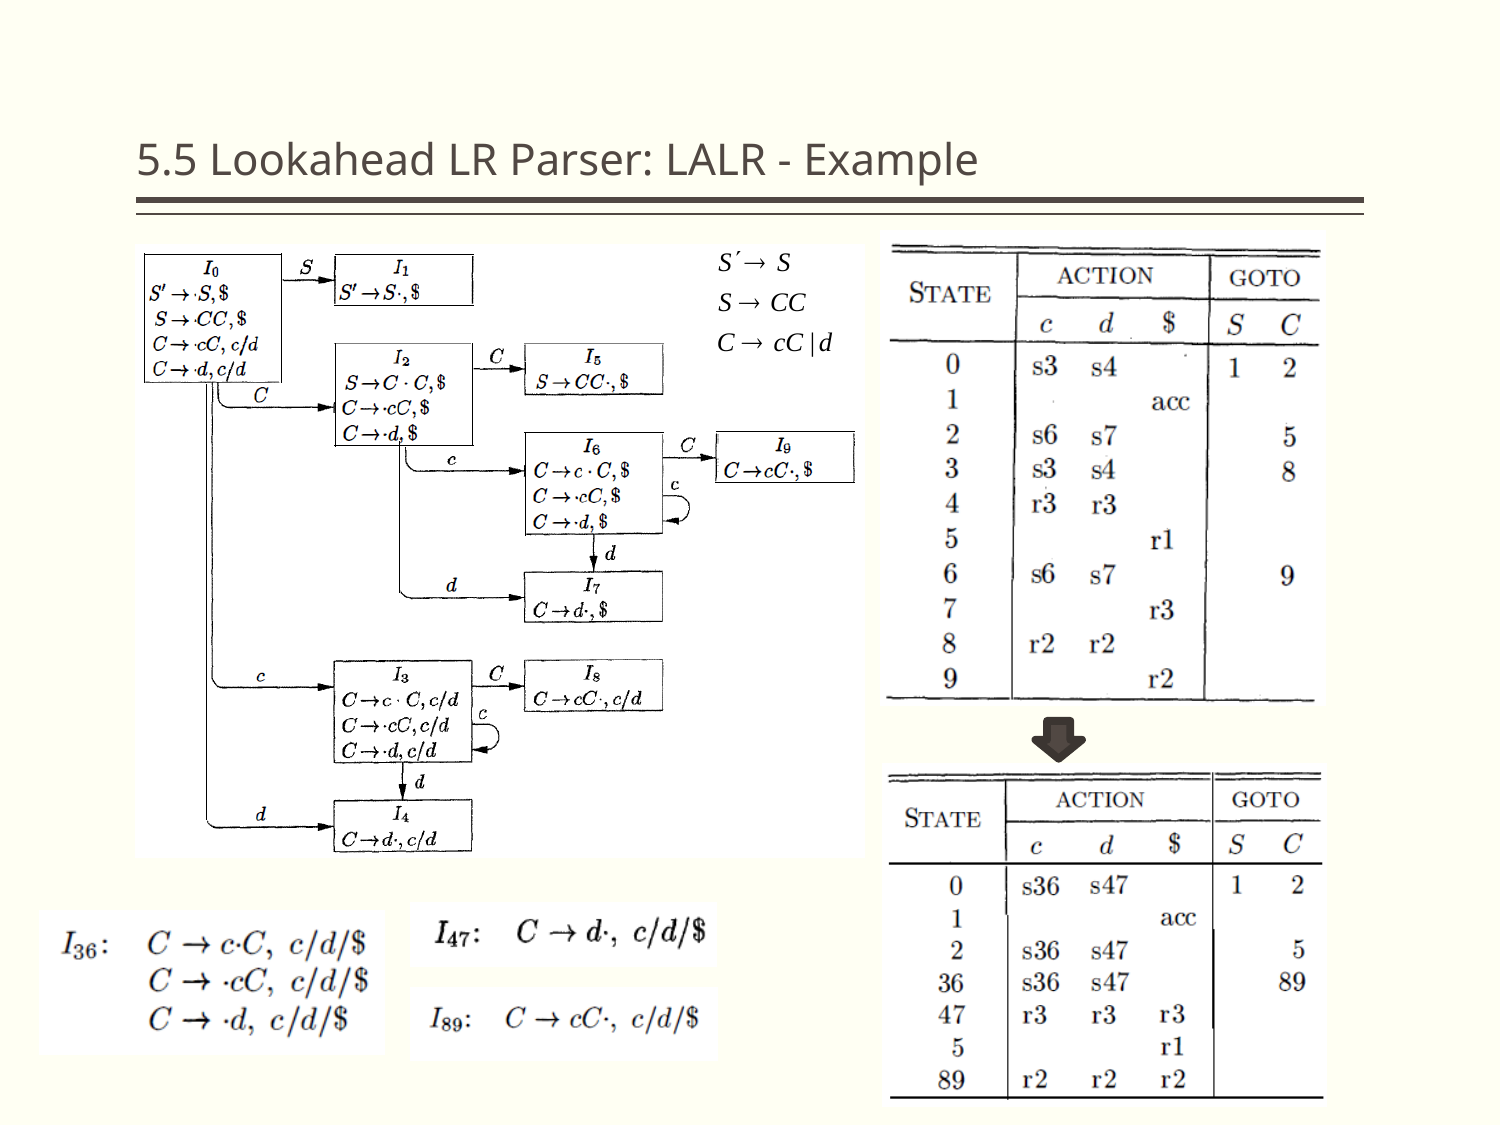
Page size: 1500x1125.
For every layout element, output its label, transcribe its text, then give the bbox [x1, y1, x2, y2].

text_box [1031, 716, 1086, 761]
picture [410, 987, 718, 1061]
title 5.5 Lookahead LR Parser: LALR - Example [135, 12, 1364, 193]
picture [39, 910, 385, 1055]
picture [882, 763, 1327, 1107]
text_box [711, 244, 842, 365]
picture [880, 229, 1326, 706]
picture [410, 902, 717, 967]
picture [135, 244, 865, 858]
